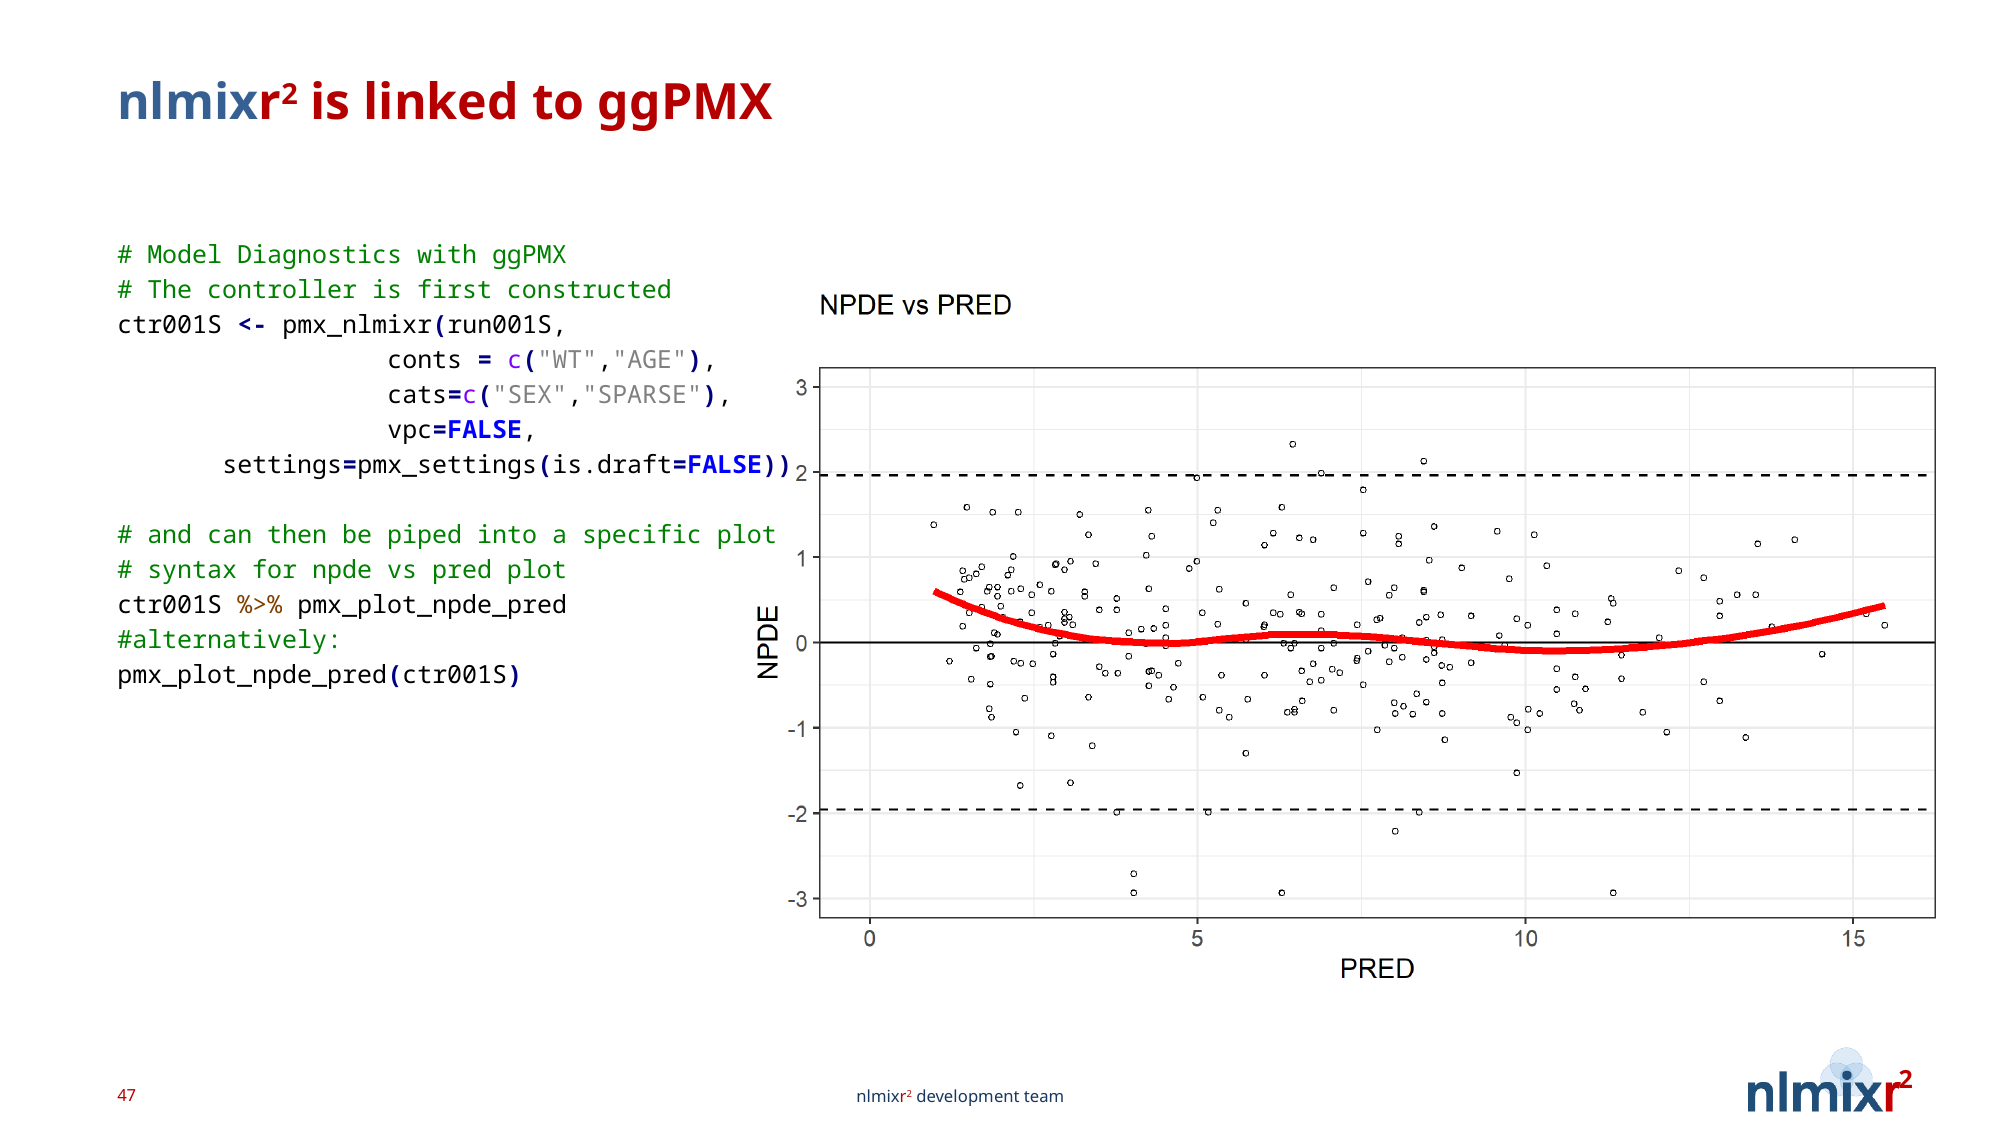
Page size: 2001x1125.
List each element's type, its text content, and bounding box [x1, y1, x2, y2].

title nlmixr2 is linked to ggPMX [102, 18, 1898, 181]
picture [691, 229, 2000, 1123]
text_box [125, 231, 688, 367]
list # Model Diagnostics with ggPMX # The controller is first constructed ctr001S <- pmx_nlmixr(run001S, conts = c("WT","AGE"), cats=c("SEX","SPARSE"), vpc=FALSE, settings=pmx_settings(is.draft=FALSE)) # and can then be piped into a specific plot # syntax for npde vs pred plot ctr001S %>% pmx_plot_npde_pred #alternatively: pmx_plot_npde_pred(ctr001S) [102, 196, 1898, 1047]
slide_number 47 [102, 1076, 276, 1115]
footer nlmixr2 development team [354, 1076, 1567, 1115]
